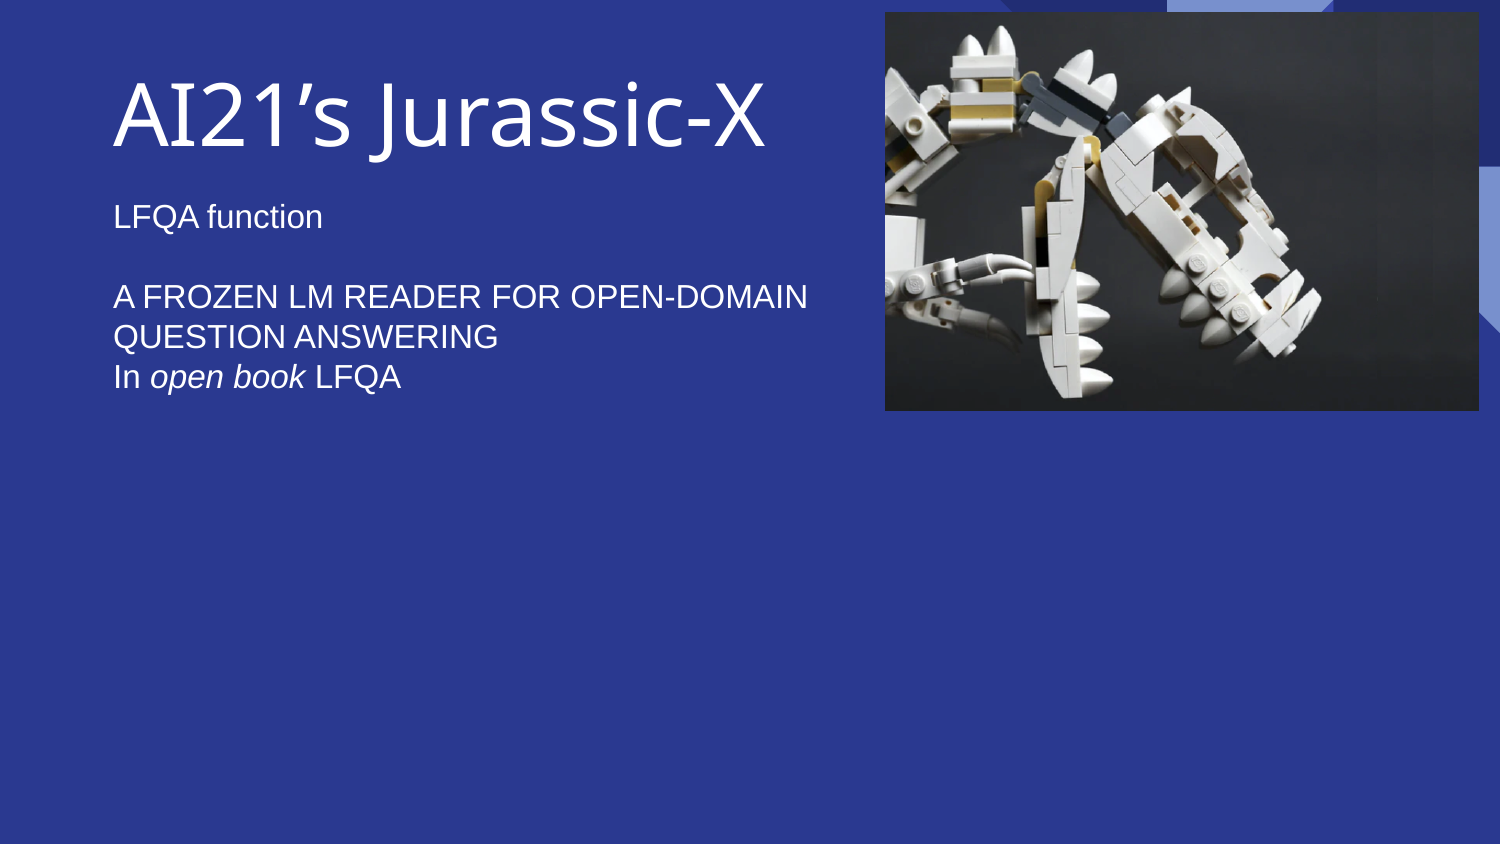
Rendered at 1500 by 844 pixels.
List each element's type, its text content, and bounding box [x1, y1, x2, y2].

title AI21’s Jurassic-X [98, 41, 879, 179]
picture [884, 12, 1480, 411]
subtitle LFQA function A FROZEN LM READER FOR OPEN-DOMAIN QUESTION ANSWERING In open book LFQA [98, 180, 863, 693]
